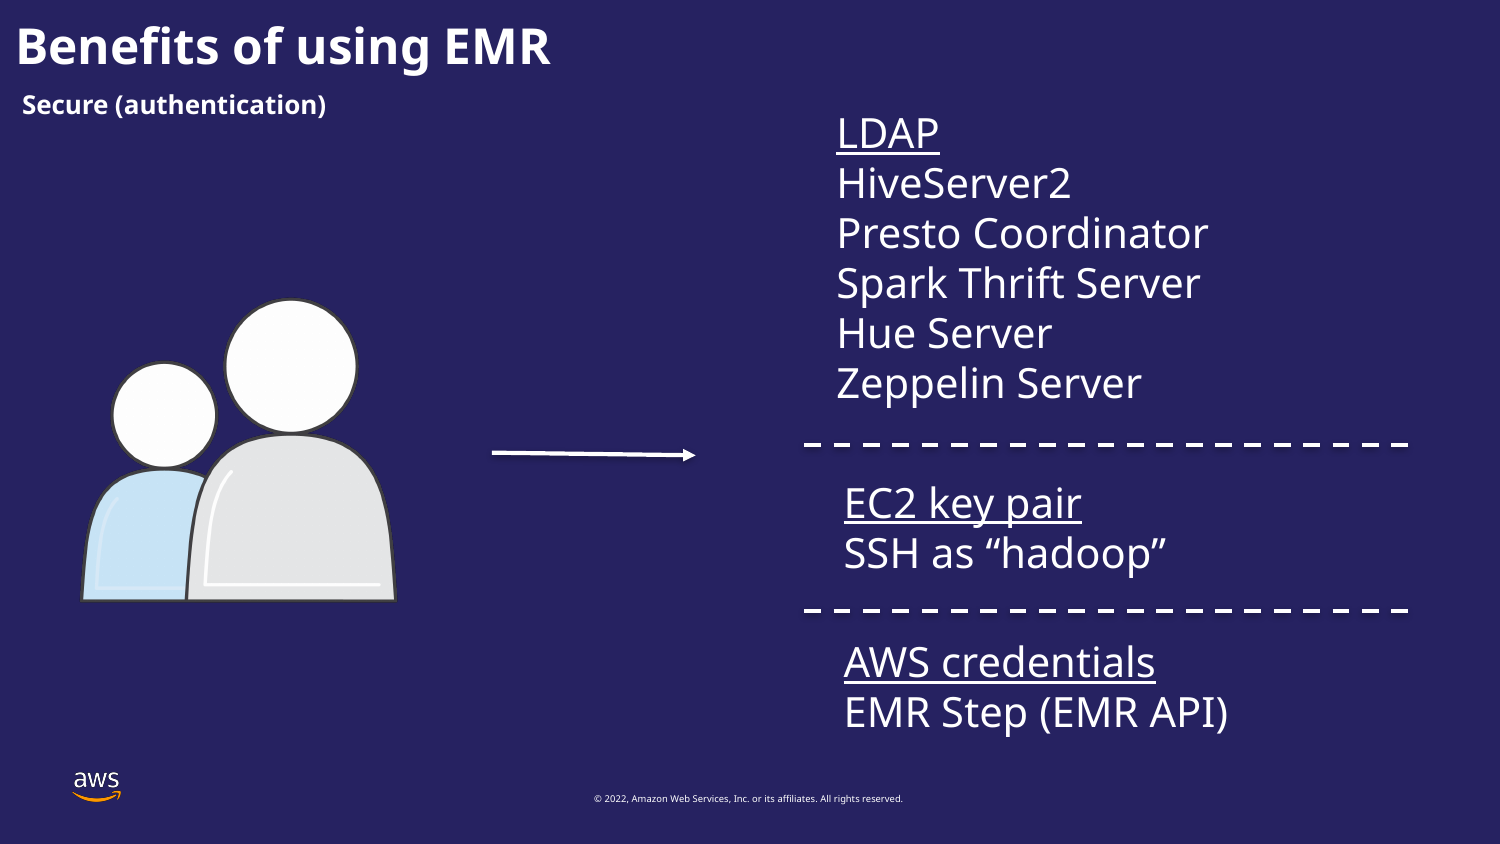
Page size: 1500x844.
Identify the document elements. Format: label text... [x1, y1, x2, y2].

text_box LDAP HiveServer2 Presto Coordinator Spark Thrift Server Hue Server Zeppelin Server [821, 187, 1397, 415]
text_box Secure (authentication) [12, 84, 1398, 187]
text_box EC2 key pair SSH as “hadoop” [828, 469, 1354, 584]
picture [72, 772, 121, 802]
text_box AWS credentials EMR Step (EMR API) [828, 628, 1354, 744]
picture [72, 283, 405, 617]
text_box Benefits of using EMR [6, 10, 1389, 100]
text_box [491, 452, 696, 456]
